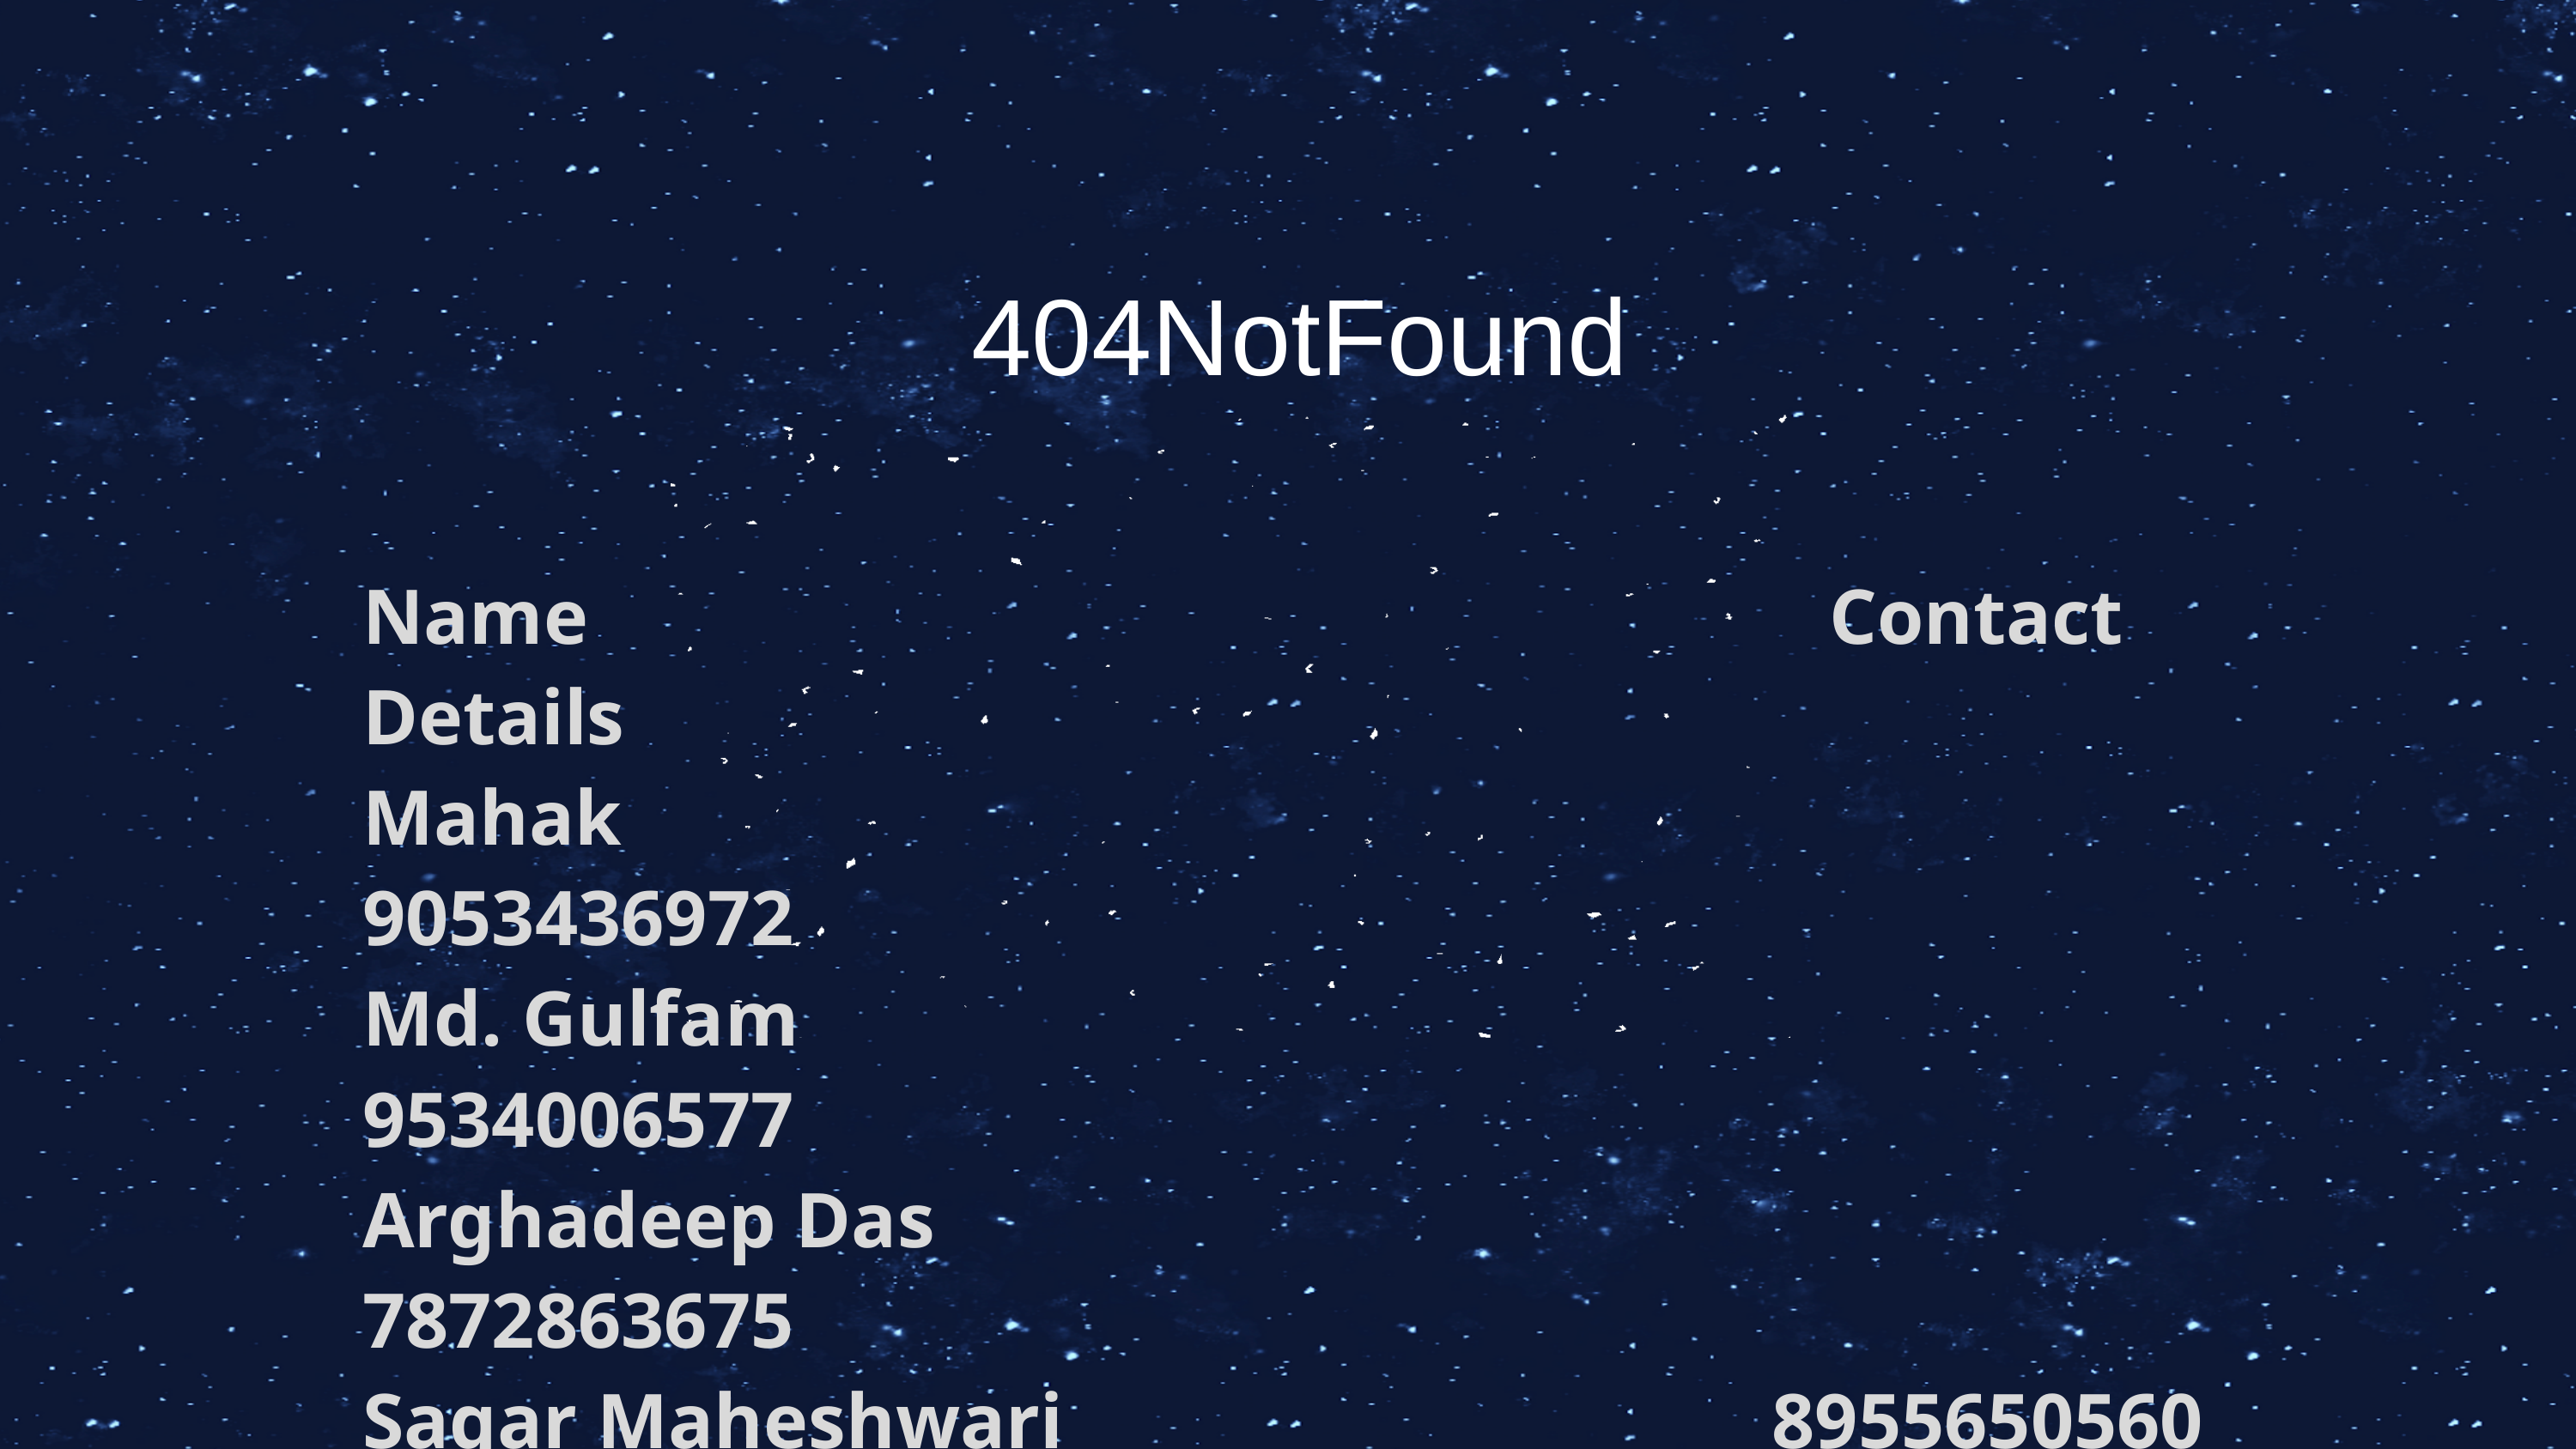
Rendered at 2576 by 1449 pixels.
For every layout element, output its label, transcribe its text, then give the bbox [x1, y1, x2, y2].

text_box [0, 0, 2576, 1449]
text_box Name Contact Details Mahak 9053436972 Md. Gulfam 9534006577 Arghadeep Das 7872863675 Sagar Maheshwari 8955650560 [362, 559, 2214, 1449]
text_box 404NotFound [656, 255, 1943, 397]
picture [670, 410, 1790, 1038]
